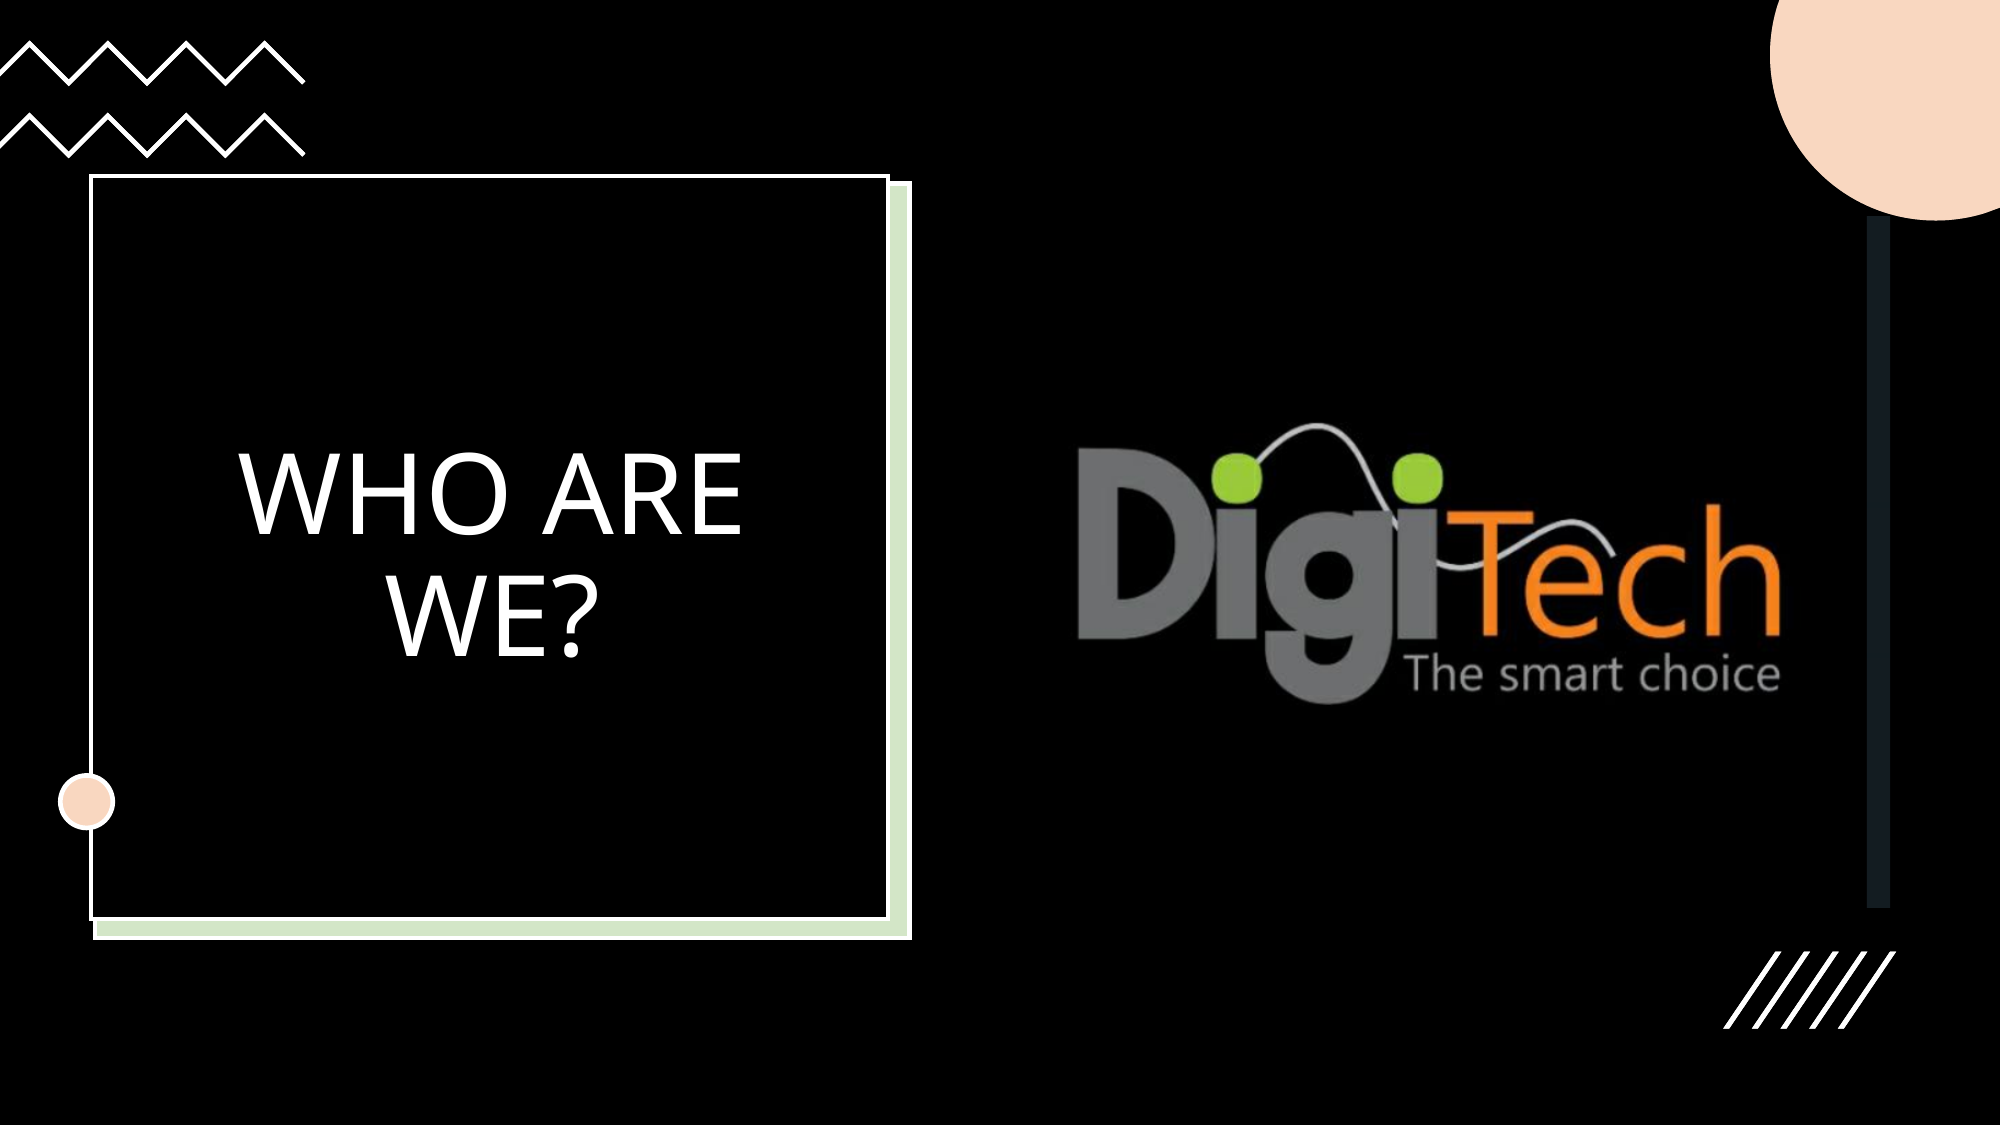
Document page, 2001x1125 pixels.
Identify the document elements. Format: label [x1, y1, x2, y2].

text_box [1723, 951, 1897, 1029]
text_box [90, 175, 889, 775]
text_box [1768, 0, 2000, 222]
picture [999, 216, 1891, 908]
text_box [94, 183, 910, 938]
text_box [59, 774, 94, 829]
text_box [0, 40, 306, 159]
text_box [0, 0, 2000, 1125]
text_box [90, 829, 94, 920]
